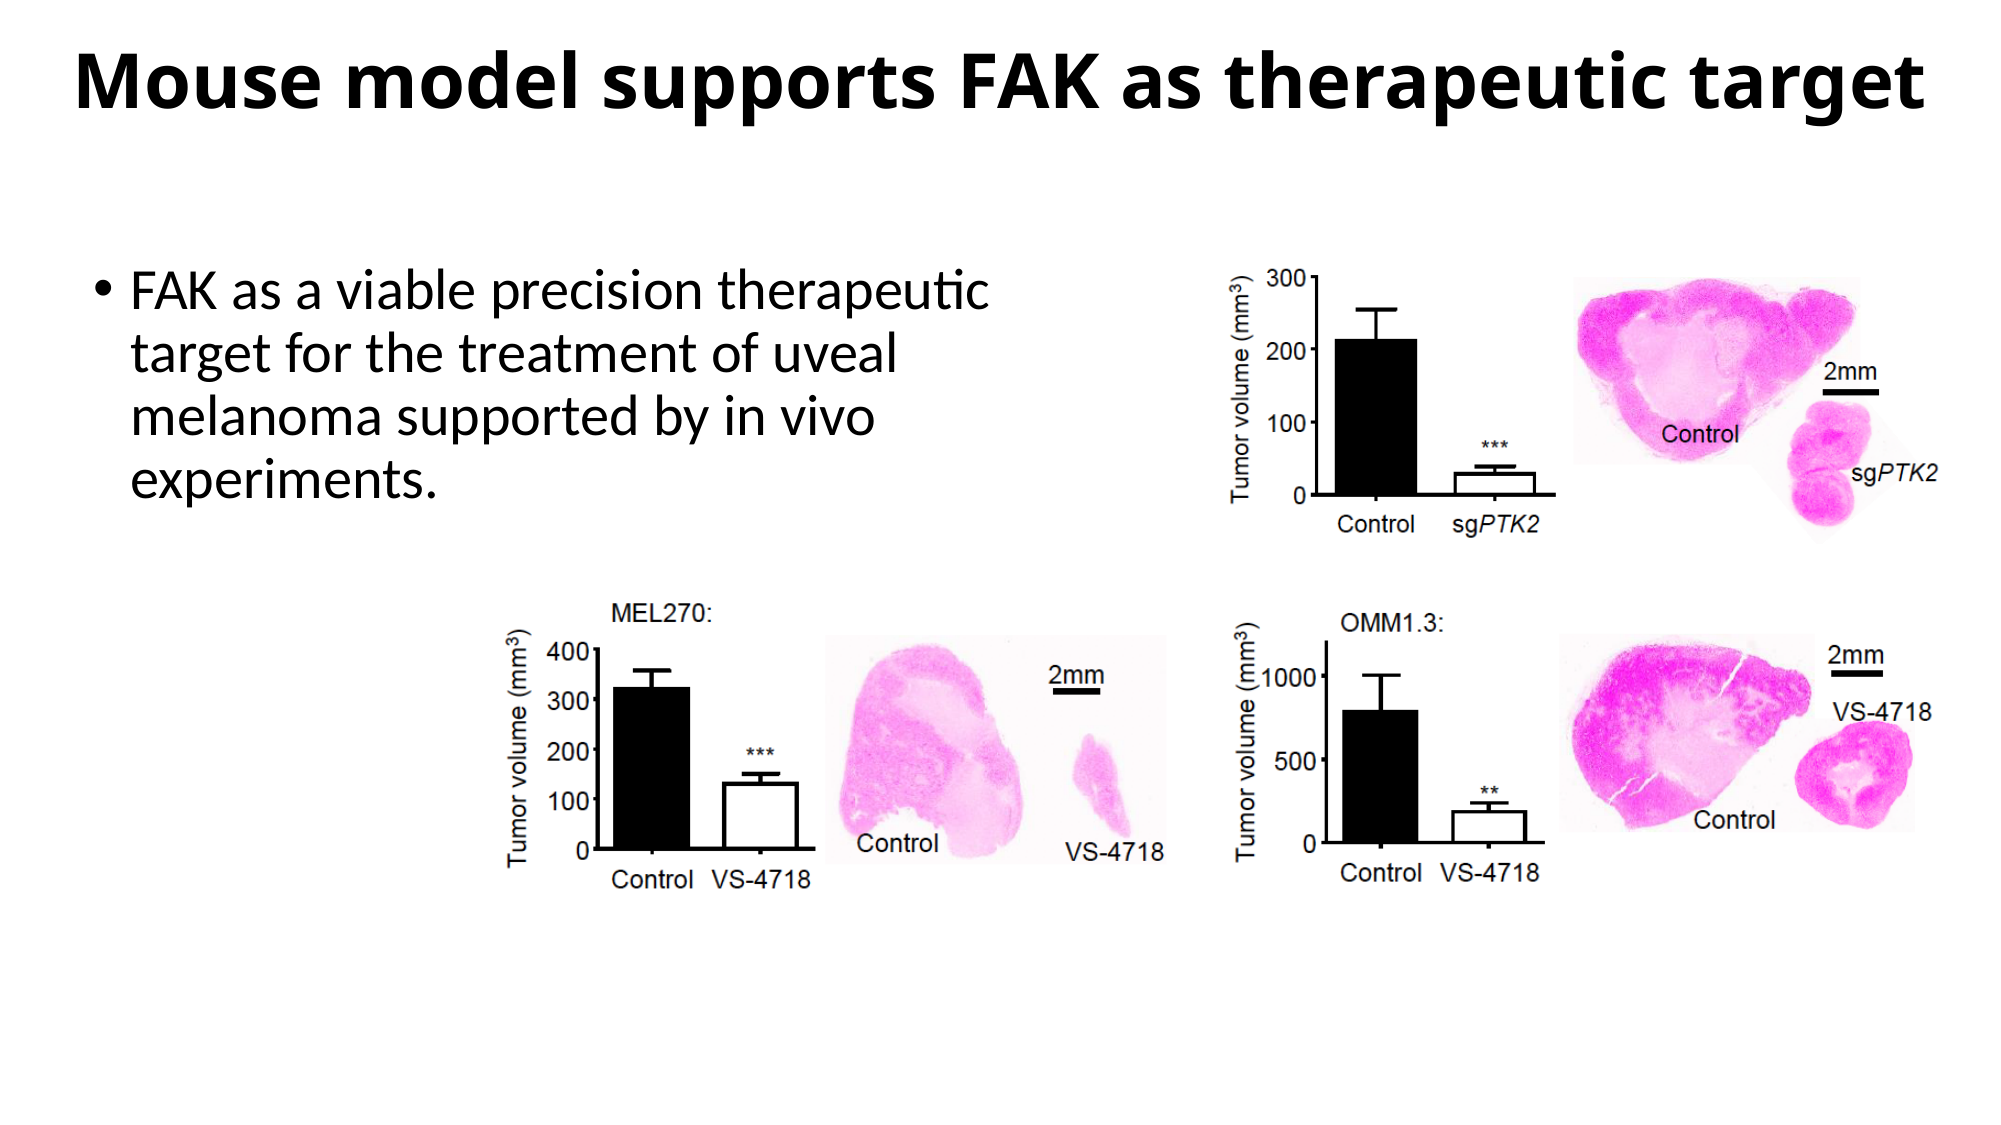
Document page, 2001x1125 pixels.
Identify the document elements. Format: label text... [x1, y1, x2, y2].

list FAK as a viable precision therapeutic target for the treatment of uveal melanoma supported by in vivo experiments. [78, 251, 1159, 873]
picture [1217, 251, 1951, 544]
title Mouse model supports FAK as therapeutic target [0, 27, 2000, 142]
picture [457, 589, 1948, 907]
